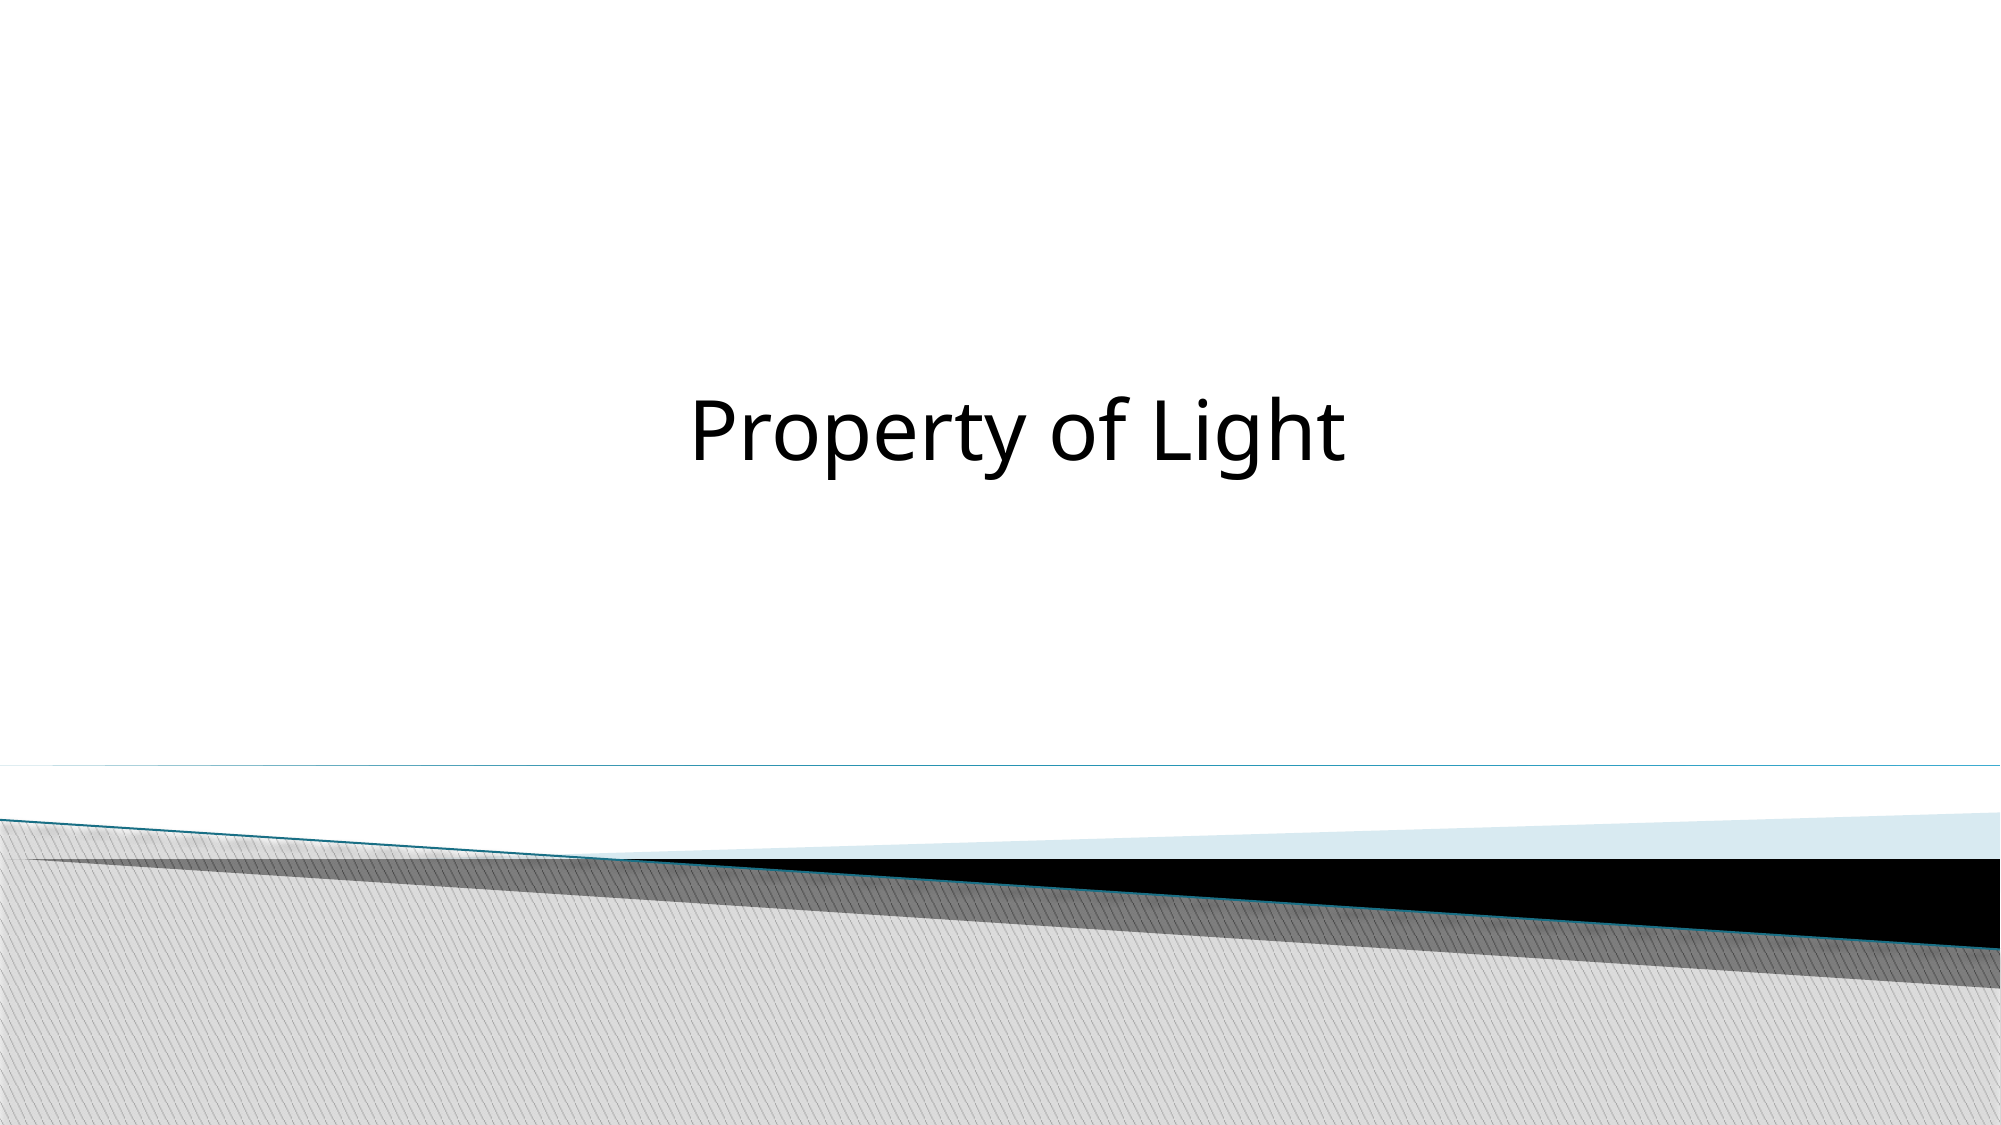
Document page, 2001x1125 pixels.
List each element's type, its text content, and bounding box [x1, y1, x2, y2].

picture [7, 859, 2000, 989]
text_box Property of Light [233, 369, 1803, 485]
